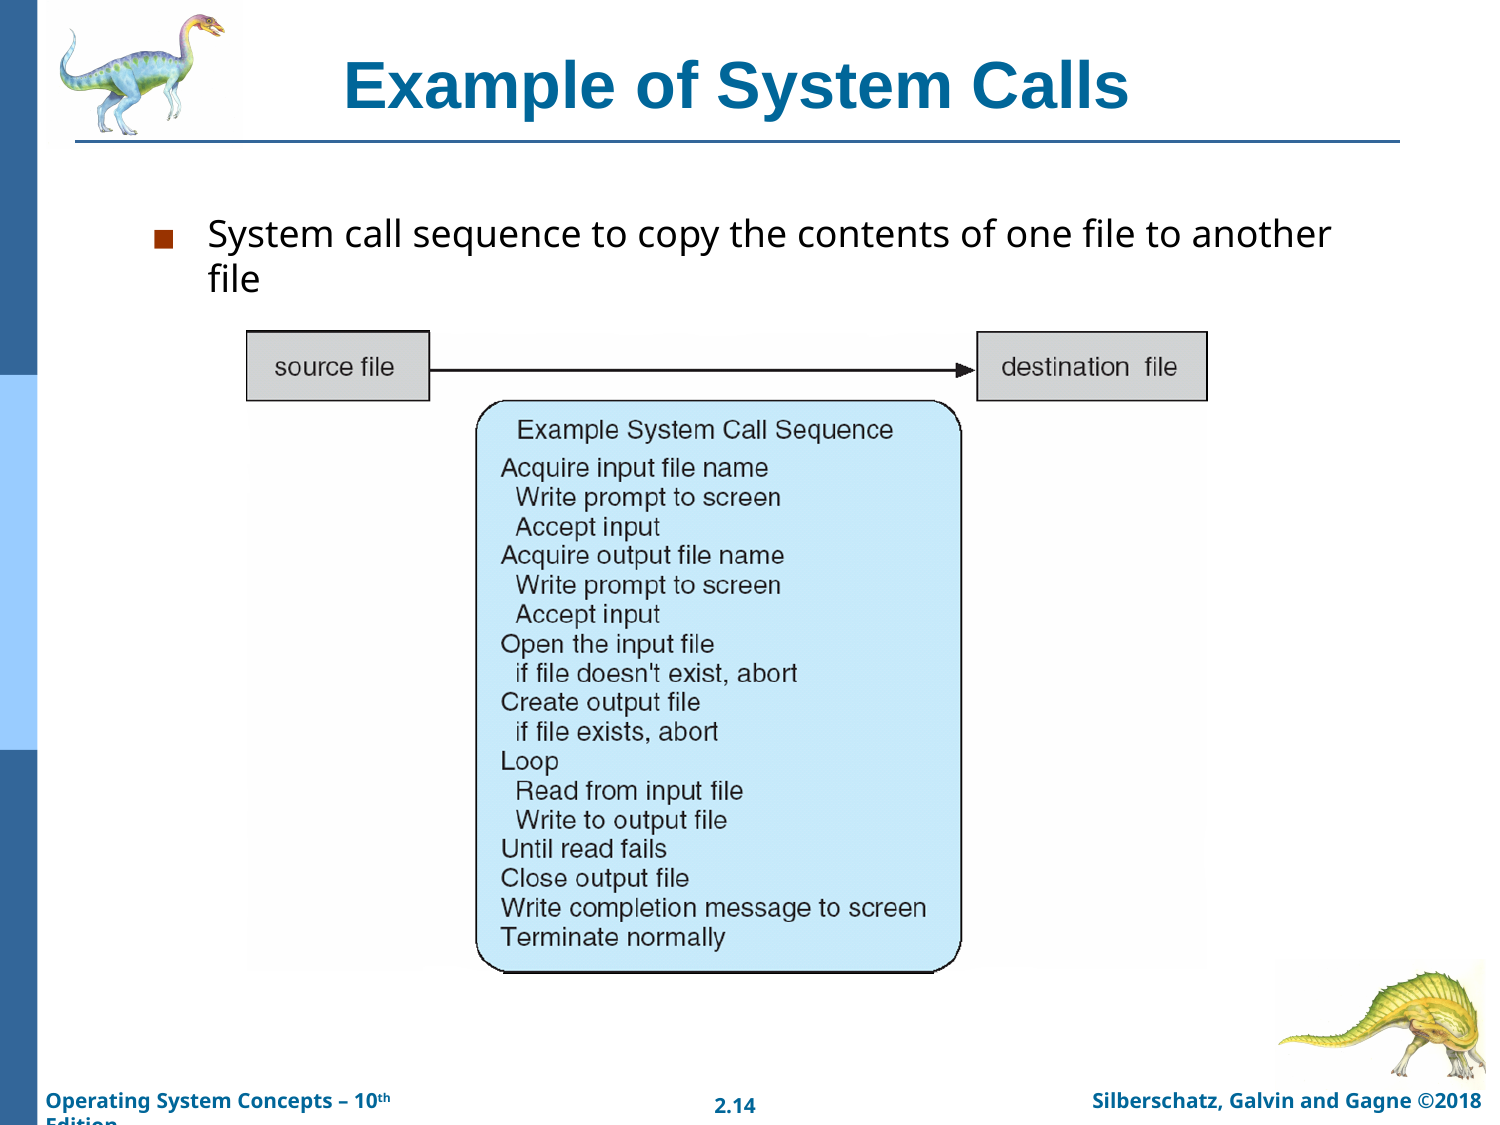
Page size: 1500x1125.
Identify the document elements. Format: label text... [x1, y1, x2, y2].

title Example of System Calls [75, 35, 1400, 130]
picture [1275, 959, 1486, 1090]
picture [239, 322, 1214, 982]
list System call sequence to copy the contents of one file to another file [136, 202, 1400, 946]
picture [46, 0, 243, 149]
